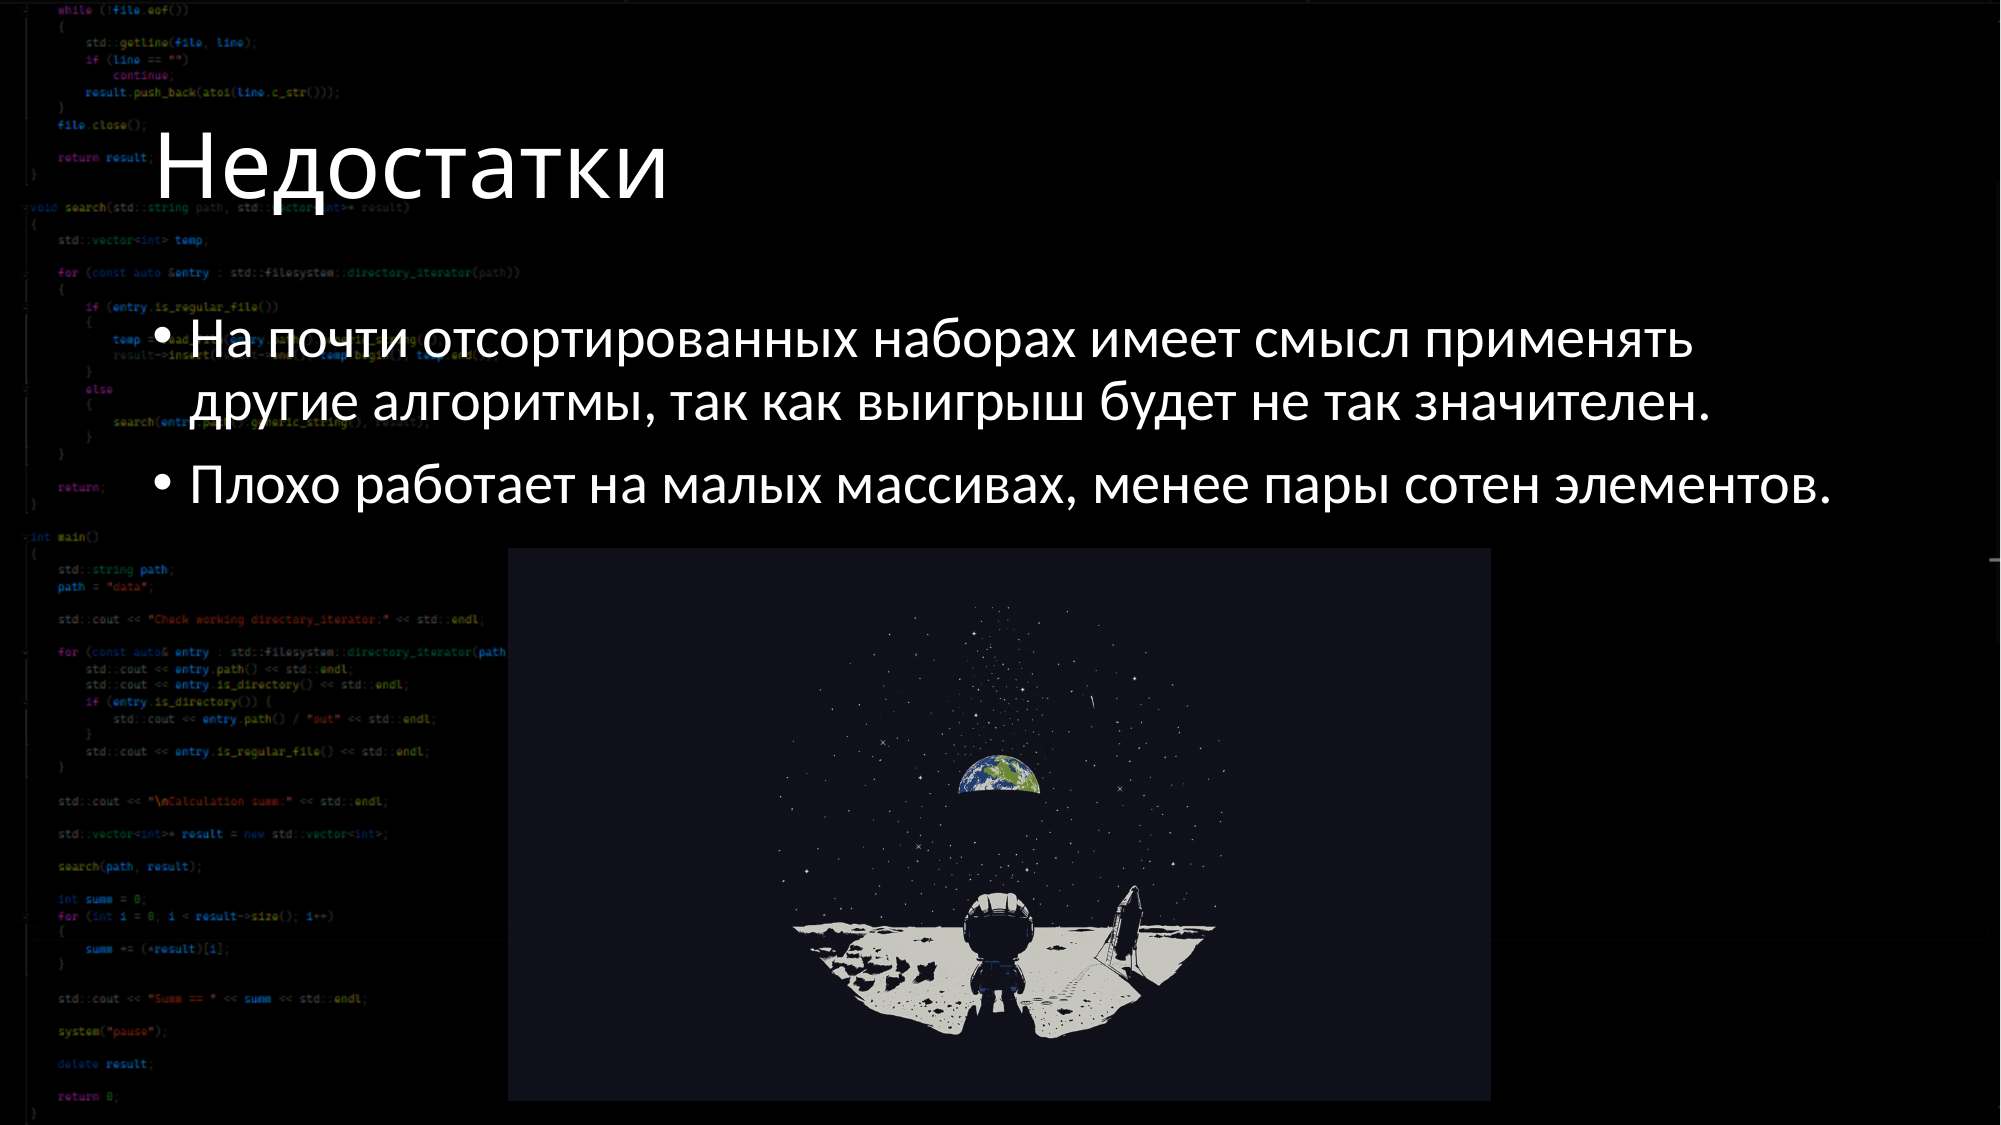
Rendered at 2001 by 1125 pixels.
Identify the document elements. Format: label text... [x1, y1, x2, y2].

picture [0, 0, 2001, 1125]
list На почти отсортированных наборах имеет смысл применять другие алгоритмы, так как выигрыш будет не так значителен. Плохо работает на малых массивах, менее пары сотен элементов. [137, 299, 1863, 1014]
title Недостатки [137, 59, 1863, 278]
